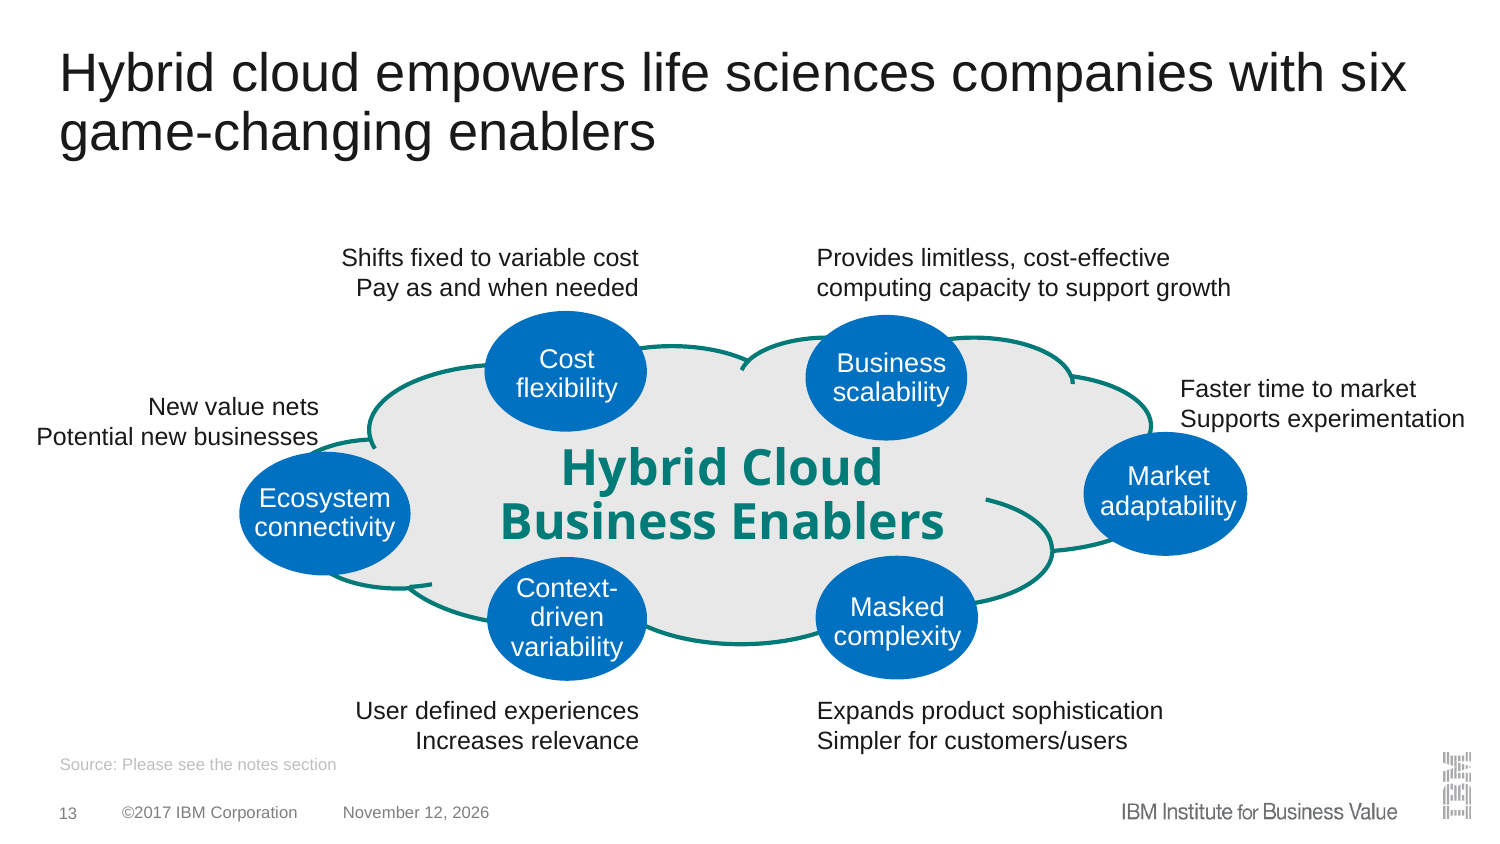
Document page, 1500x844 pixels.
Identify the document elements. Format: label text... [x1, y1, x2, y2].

text_box Expands product sophistication Simpler for customers/users [802, 689, 1203, 762]
text_box Source: Please see the notes section [45, 743, 503, 782]
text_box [239, 310, 1248, 681]
text_box User defined experiences Increases relevance [314, 689, 655, 762]
picture [1122, 802, 1398, 820]
text_box Provides limitless, cost-effective computing capacity to support growth [801, 233, 1267, 309]
text_box Faster time to market Supports experimentation [1251, 364, 1500, 440]
picture [1443, 752, 1471, 819]
text_box Shifts fixed to variable cost Pay as and when needed [260, 233, 655, 309]
text_box New value nets Potential new businesses [7, 383, 234, 459]
title Hybrid cloud empowers life sciences companies with six game-changing enablers [59, 45, 1470, 173]
